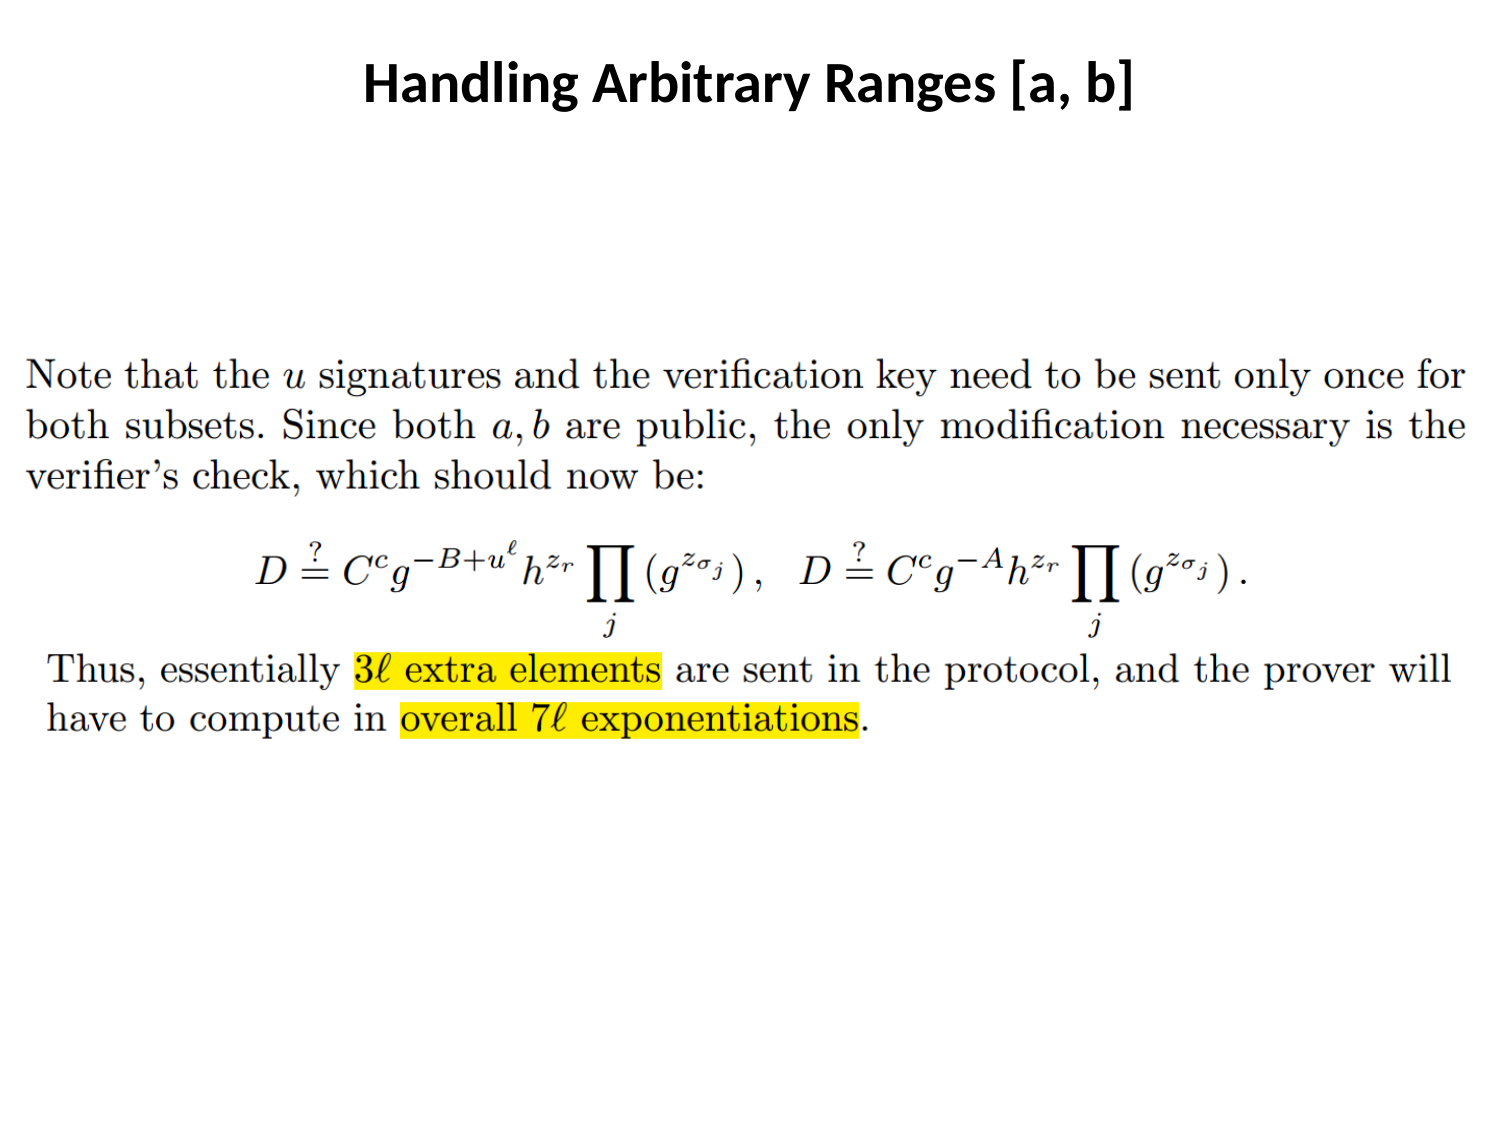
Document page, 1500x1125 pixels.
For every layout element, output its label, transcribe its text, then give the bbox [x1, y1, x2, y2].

picture [17, 349, 1477, 499]
picture [33, 526, 1461, 751]
text_box Handling Arbitrary Ranges [a, b] [0, 37, 1500, 140]
